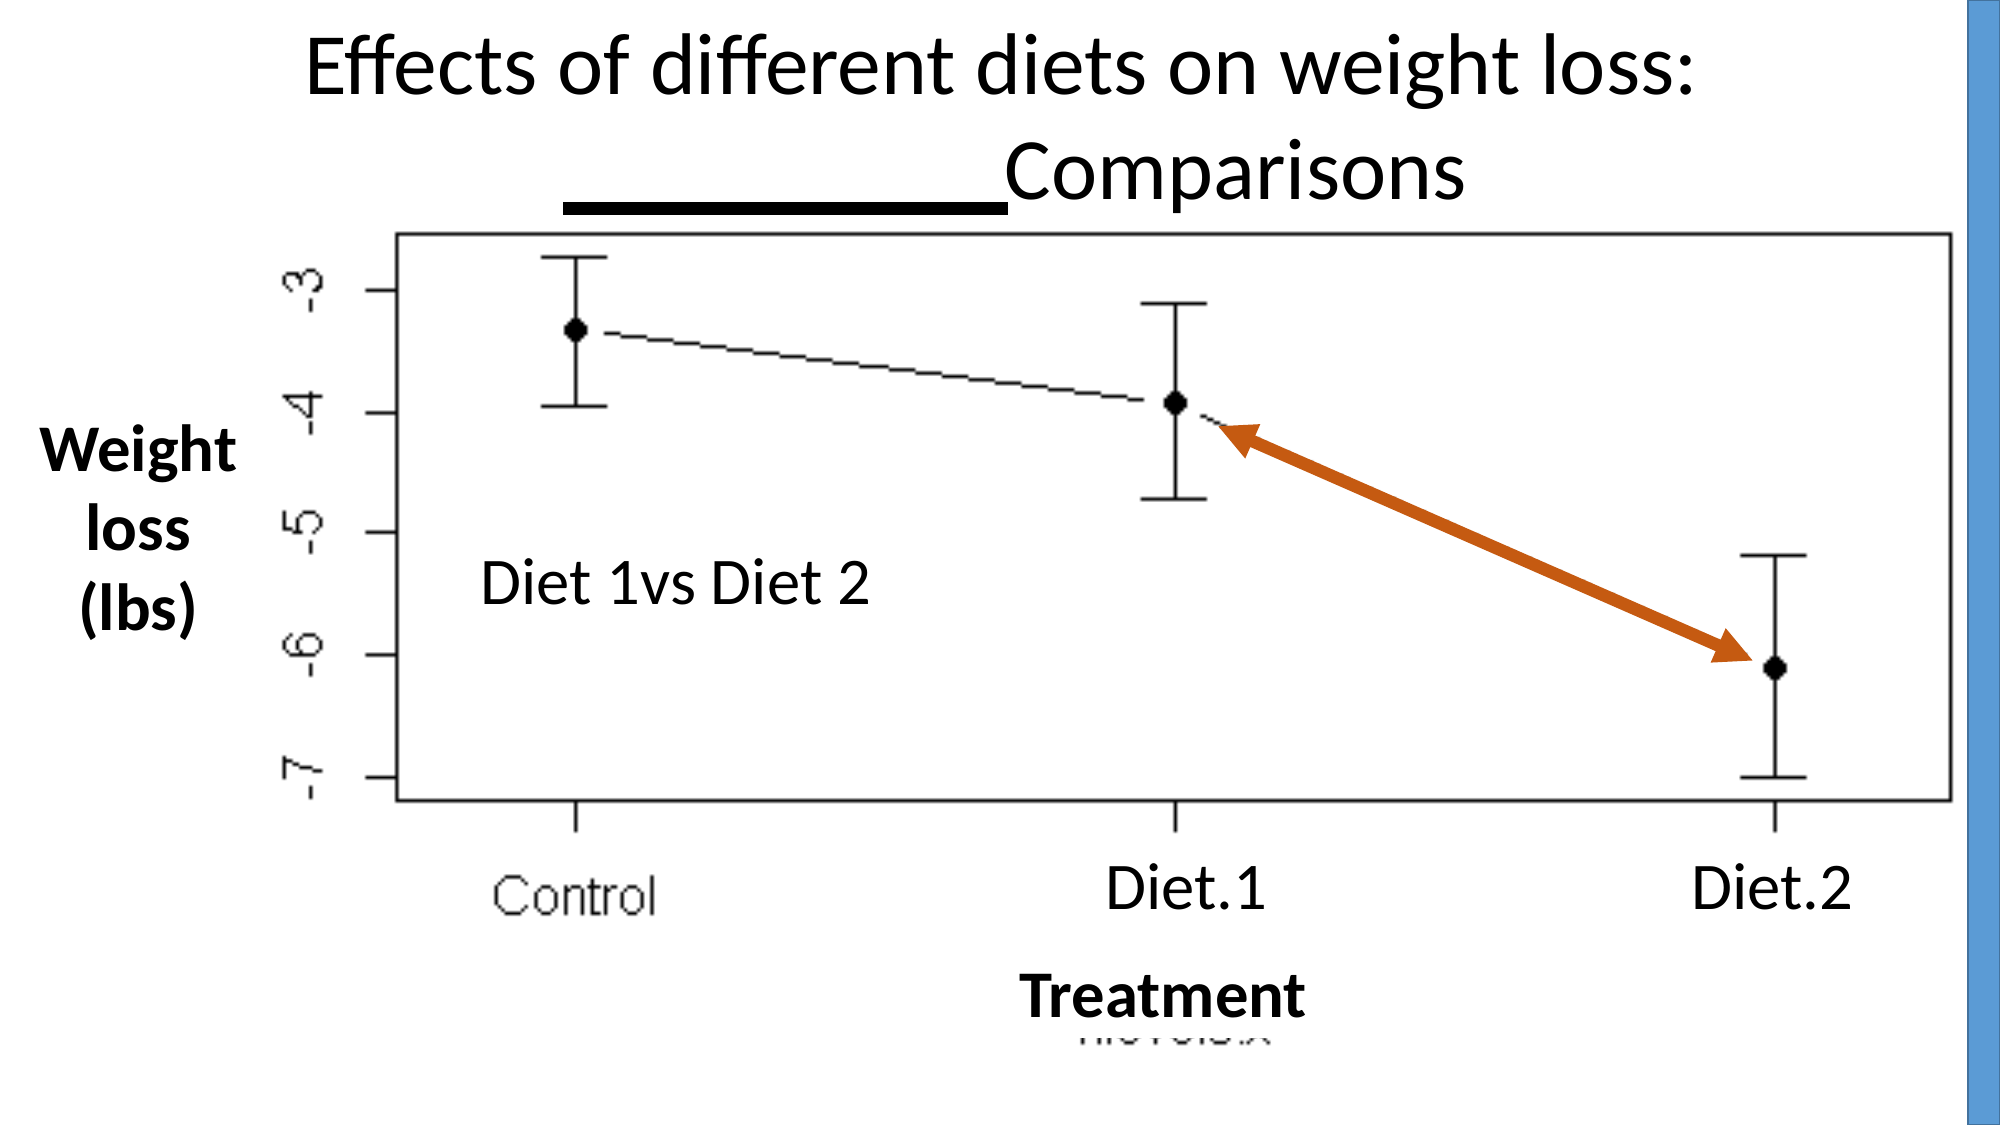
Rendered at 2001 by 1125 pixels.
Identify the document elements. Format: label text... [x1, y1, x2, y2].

text_box [1967, 0, 2000, 1125]
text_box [0, 208, 1969, 1125]
text_box Effects of different diets on weight loss: UN-Planned Comparisons [23, 0, 1967, 208]
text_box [1218, 426, 1753, 661]
